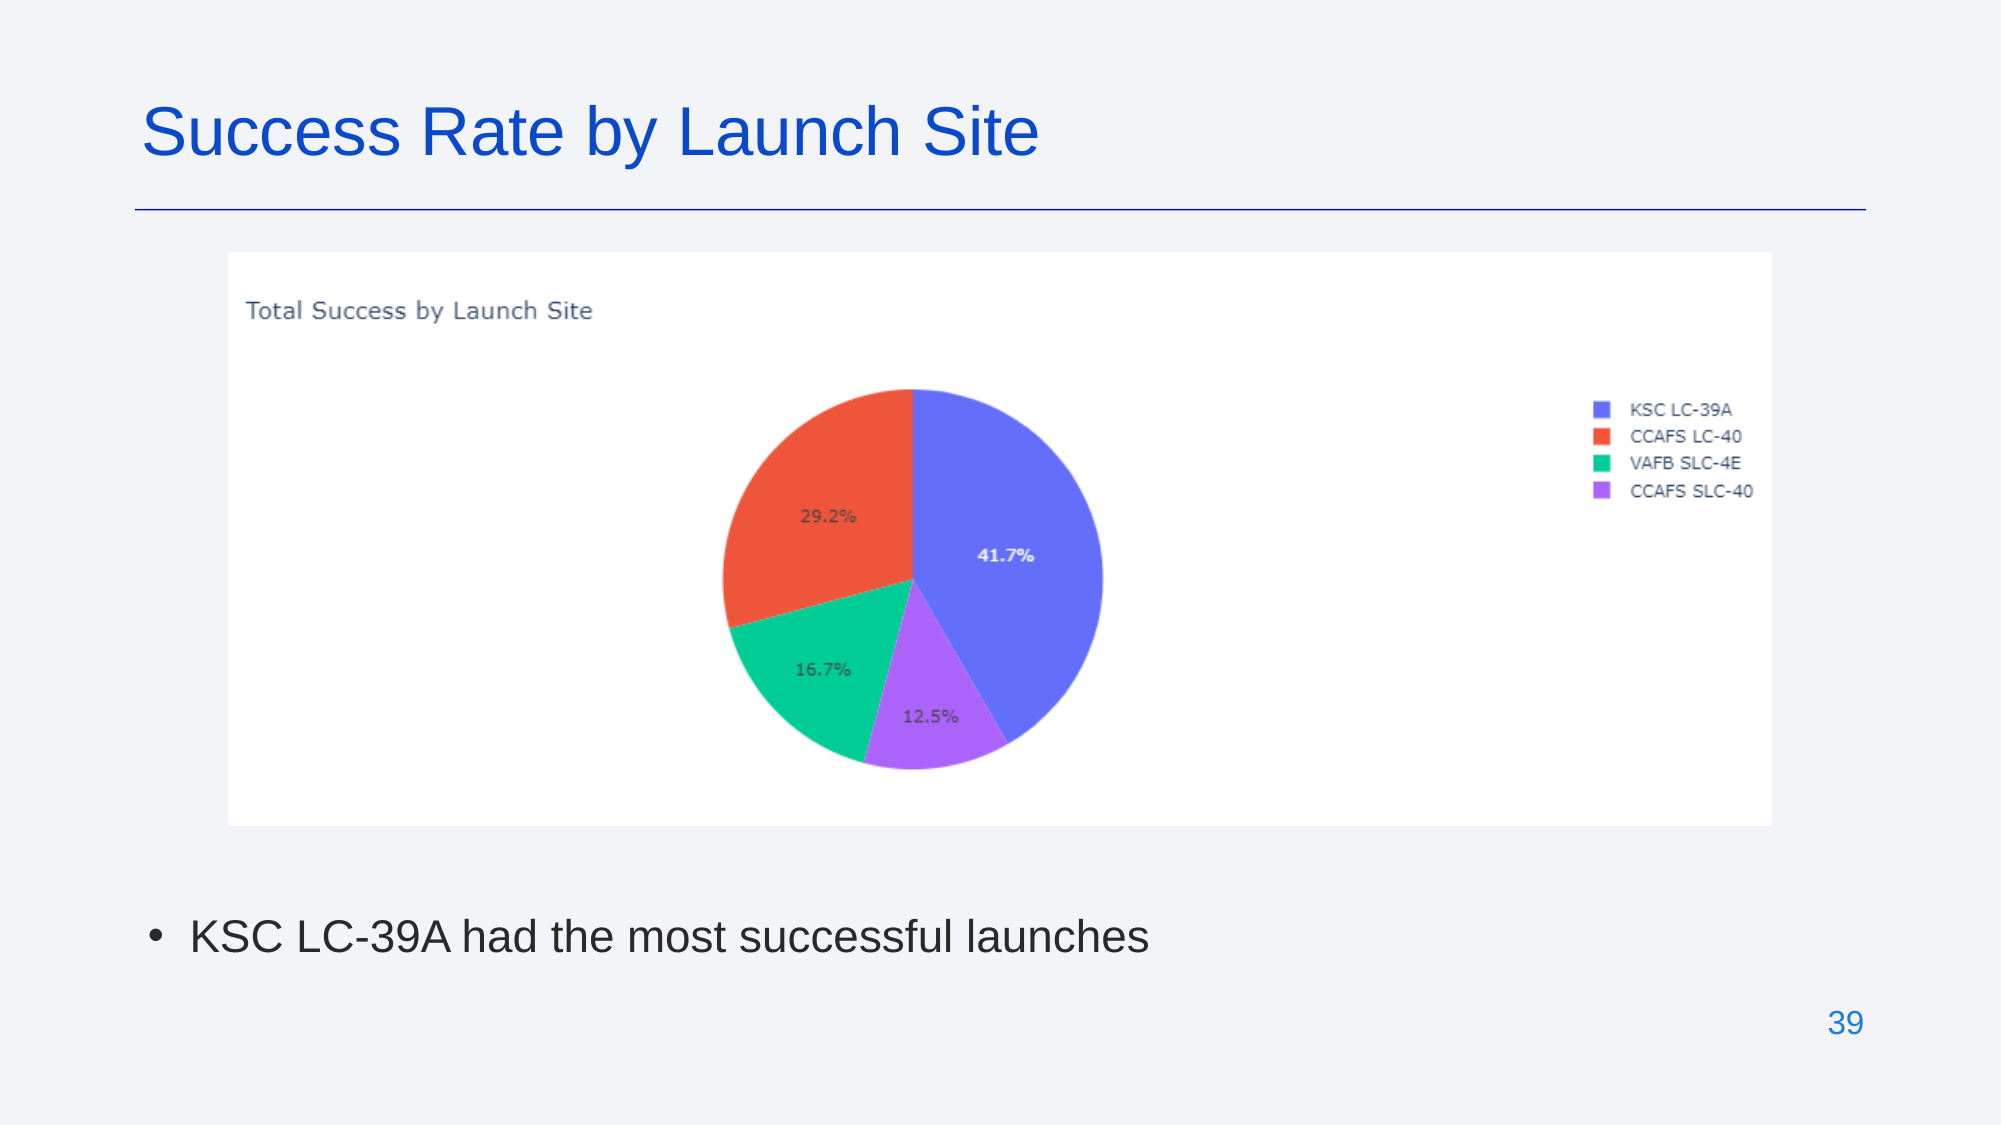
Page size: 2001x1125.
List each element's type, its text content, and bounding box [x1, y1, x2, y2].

list KSC LC-39A had the most successful launches [126, 899, 1725, 1014]
slide_number ‹#› [1429, 988, 1880, 1055]
text_box Success Rate by Launch Site [126, 88, 1852, 179]
picture [0, 0, 2001, 1125]
